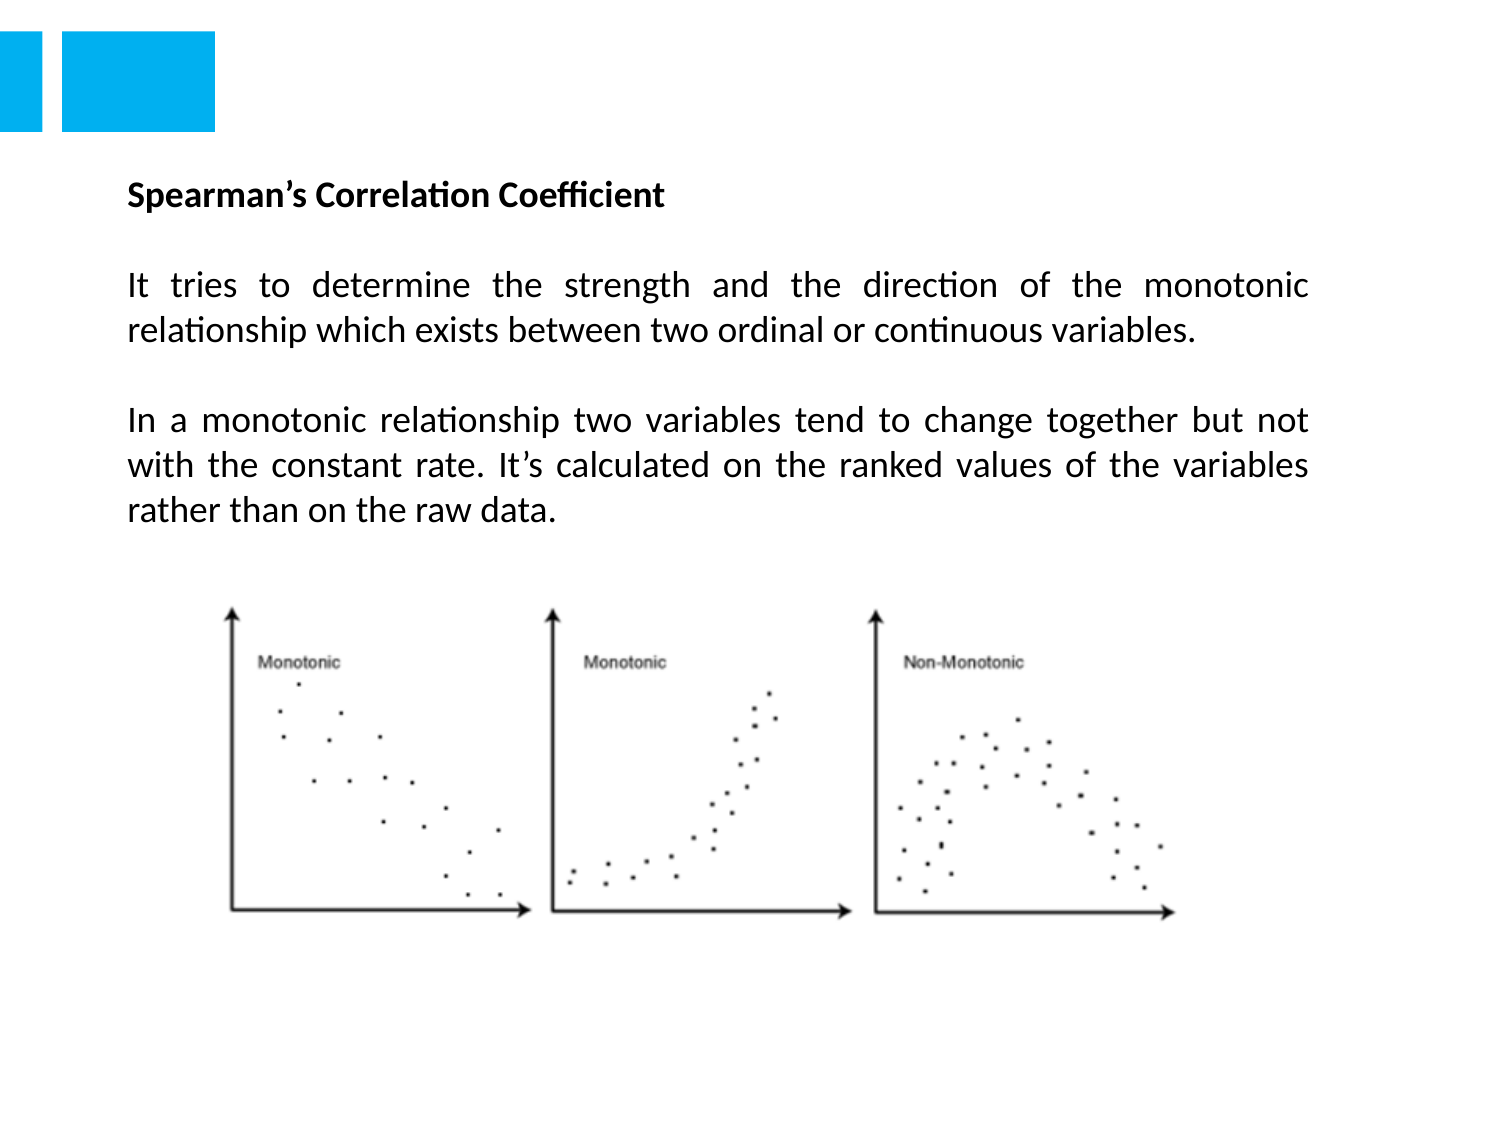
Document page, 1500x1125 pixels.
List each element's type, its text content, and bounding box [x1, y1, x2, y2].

picture [212, 574, 1188, 935]
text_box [0, 31, 216, 133]
text_box Spearman’s Correlation Coefficient It tries to determine the strength and the direction of the monotonic relationship which exists between two ordinal or continuous variables. In a monotonic relationship two variables tend to change together but not with the constant rate. It’s calculated on the ranked values of the variables rather than on the raw data. [112, 162, 1325, 538]
